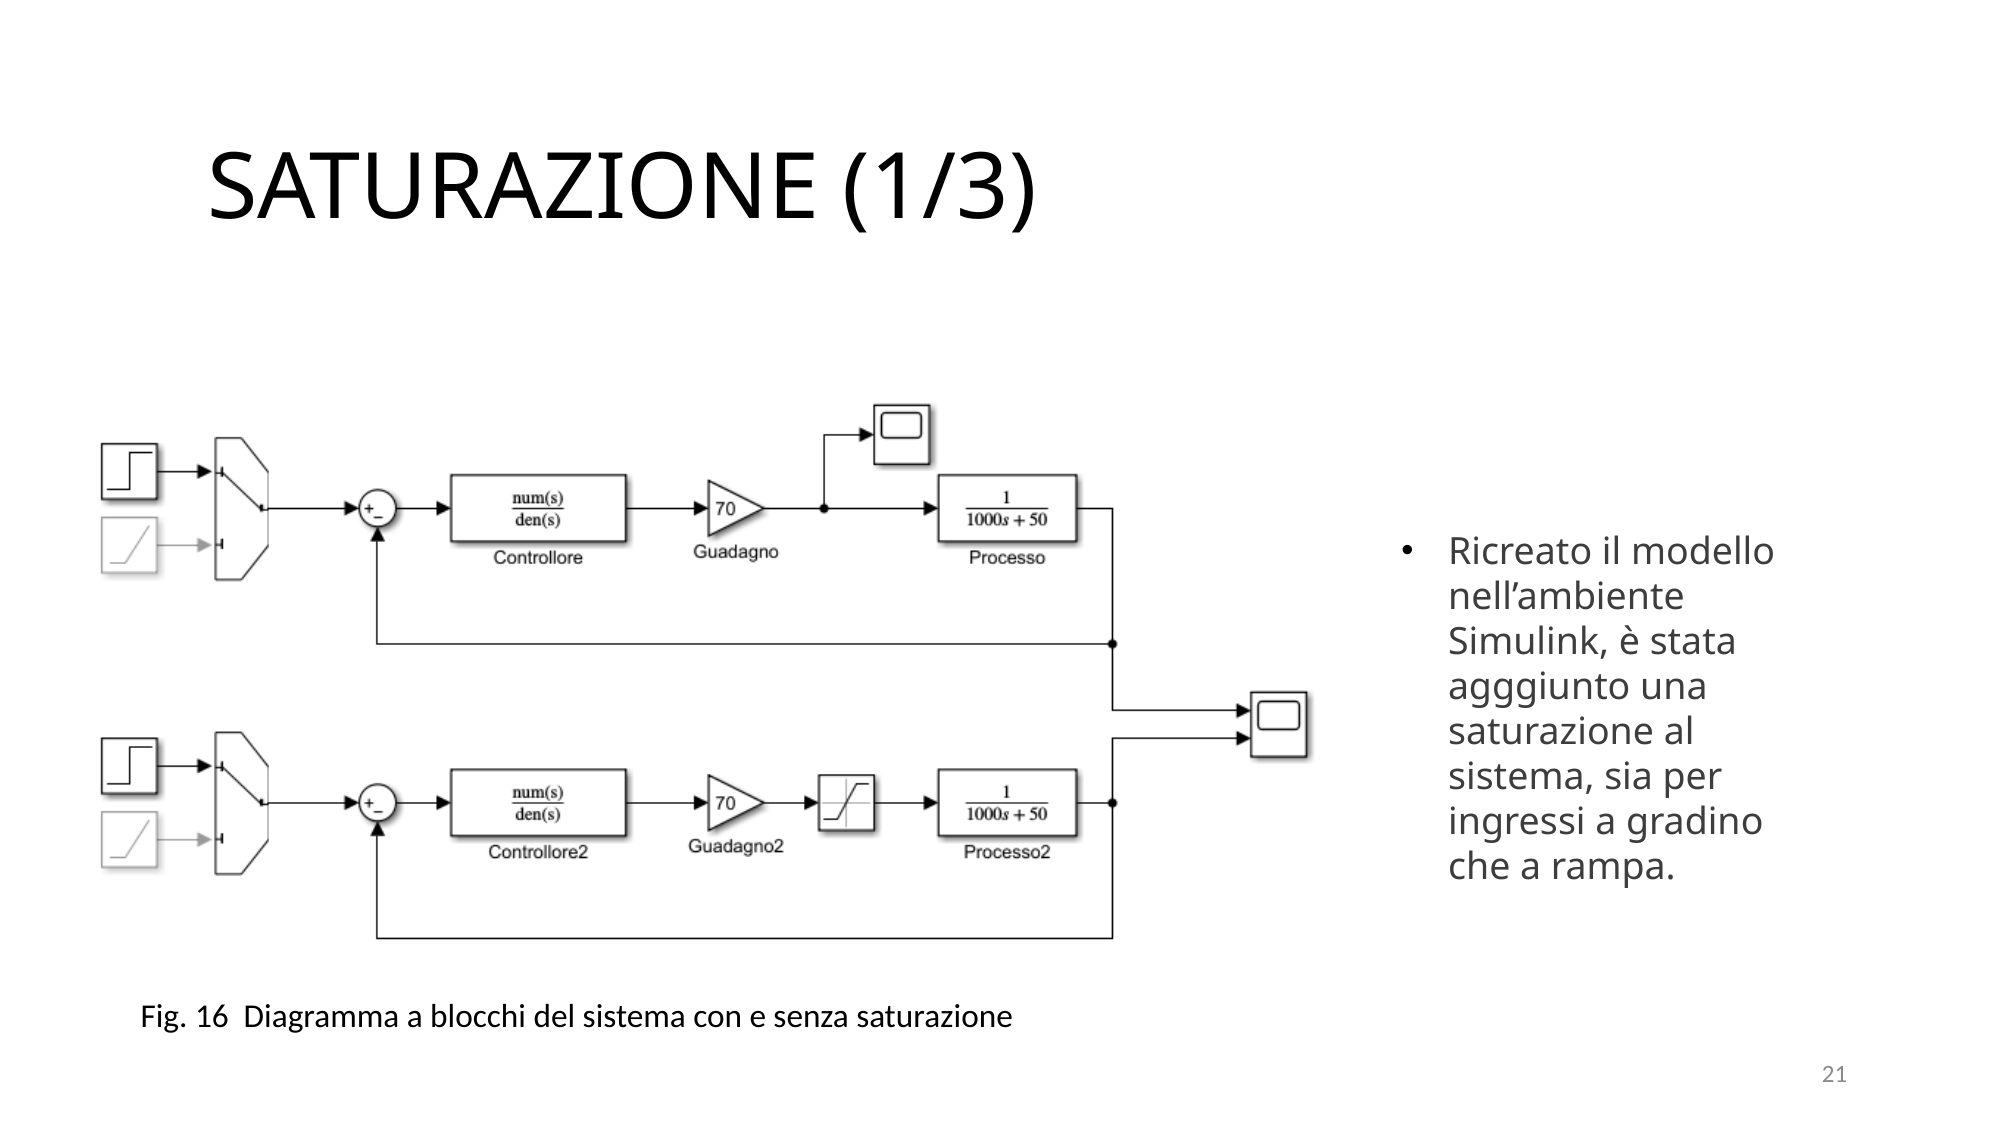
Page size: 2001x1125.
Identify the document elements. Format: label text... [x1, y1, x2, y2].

slide_number 21 [1412, 1042, 1863, 1103]
text_box Fig. 16 Diagramma a blocchi del sistema con e senza saturazione [125, 988, 1212, 1042]
text_box Ricreato il modello nell’ambiente Simulink, è stata agggiunto una saturazione al sistema, sia per ingressi a gradino che a rampa. [1386, 519, 1837, 895]
title SATURAZIONE (1/3) [168, 91, 1837, 286]
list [63, 349, 1340, 988]
